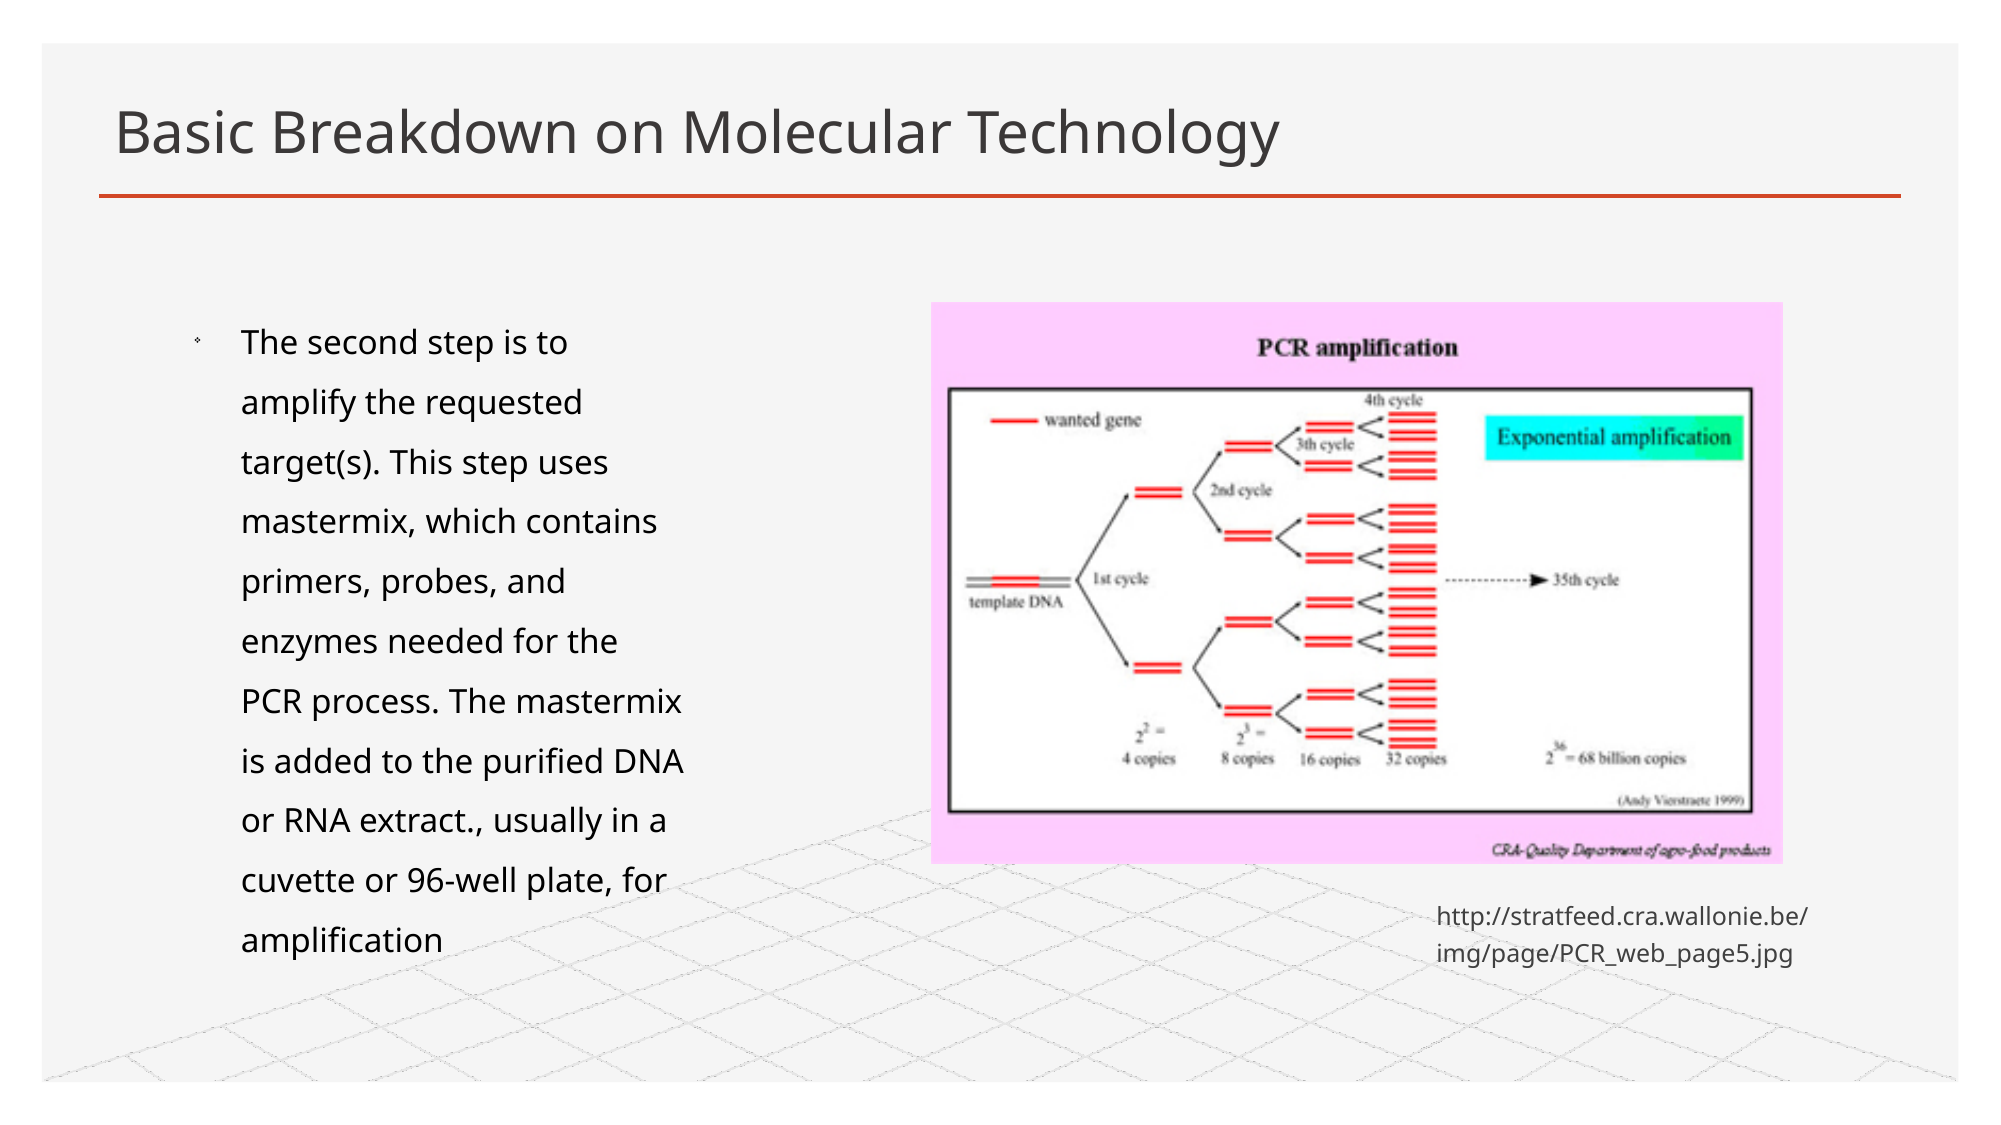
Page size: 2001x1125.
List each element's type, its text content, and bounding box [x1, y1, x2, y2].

title Basic Breakdown on Molecular Technology [99, 73, 1901, 197]
text_box http://stratfeed.cra.wallonie.be/img/page/PCR_web_page5.jpg [1421, 885, 1859, 970]
list The second step is to amplify the requested target(s). This step uses mastermix, which contains primers, probes, and enzymes needed for the PCR process. The mastermix is added to the purified DNA or RNA extract., usually in a cuvette or 96-well plate, for amplification [178, 247, 703, 1014]
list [931, 302, 1783, 864]
picture [44, 787, 1956, 1081]
